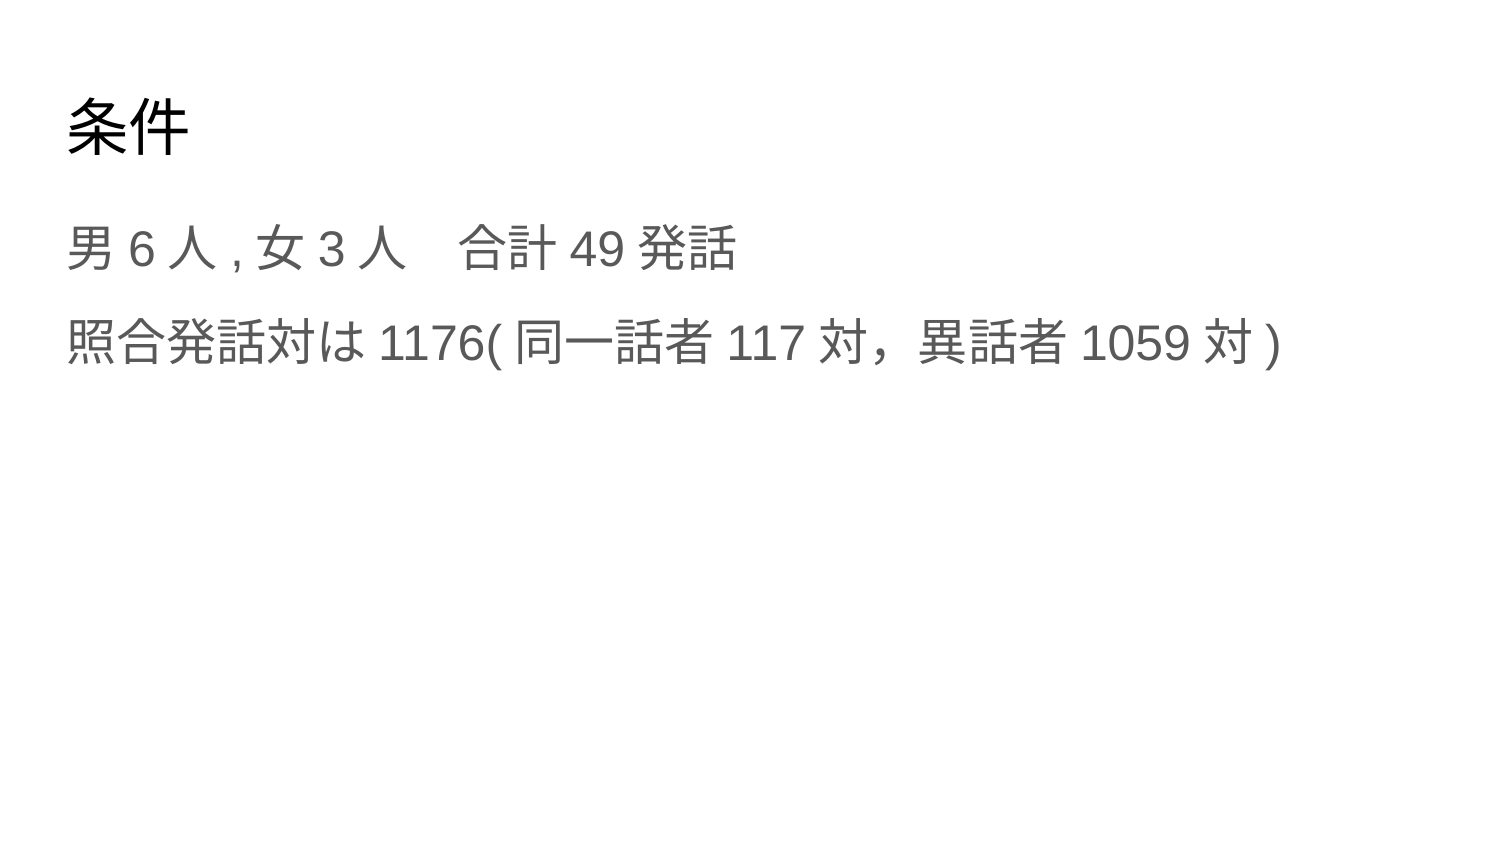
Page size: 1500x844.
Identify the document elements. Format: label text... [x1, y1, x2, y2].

list 男6人,女3人 合計49発話 照合発話対は1176(同一話者117対，異話者1059対) [51, 192, 1449, 753]
title 条件 [51, 72, 1449, 167]
